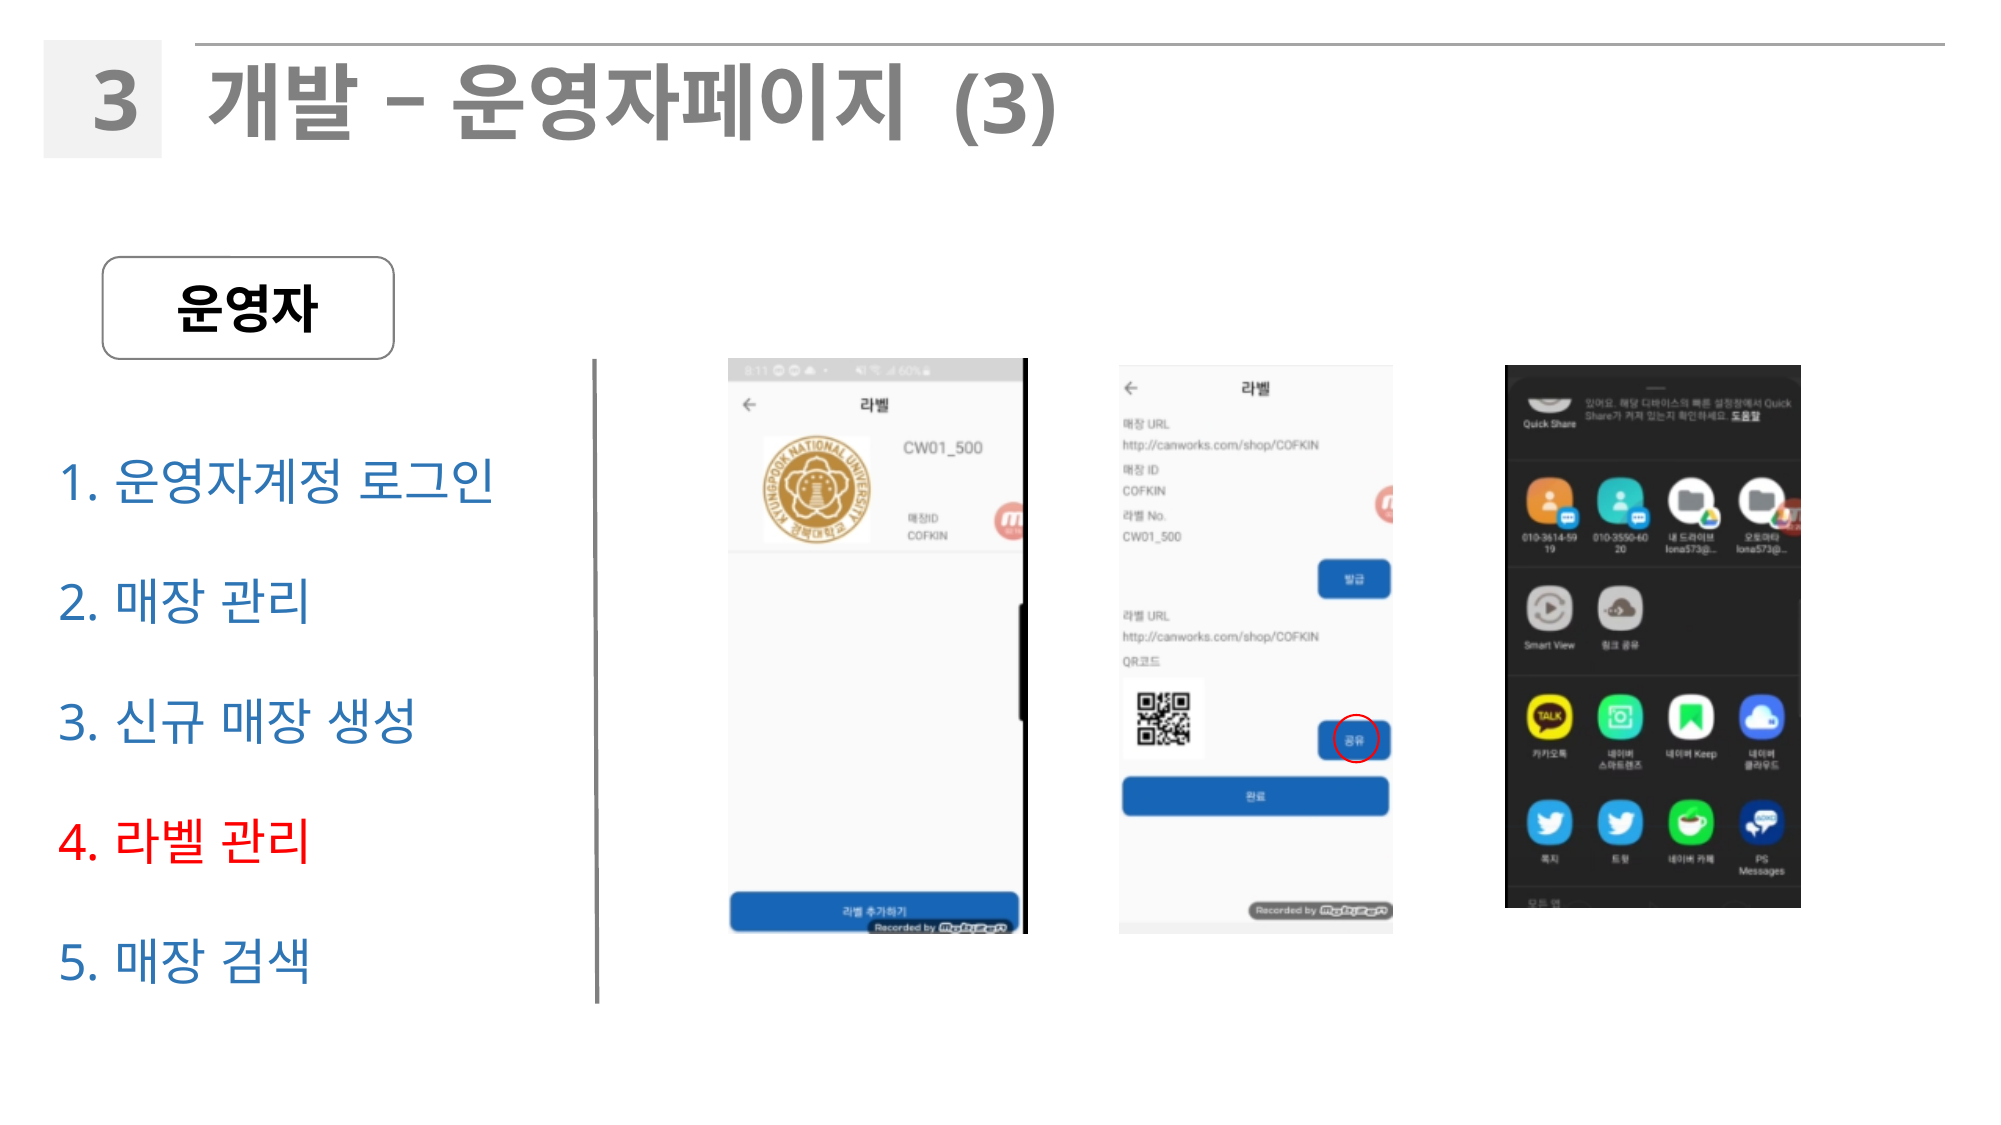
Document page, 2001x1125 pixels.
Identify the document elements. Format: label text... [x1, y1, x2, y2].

text_box 운영자계정 로그인 매장 관리 신규 매장 생성 라벨 관리 매장 검색 [43, 382, 594, 998]
text_box 운영자 [101, 255, 395, 360]
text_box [594, 358, 598, 1004]
text_box 개발 – 운영자페이지 (3) [191, 42, 1072, 158]
picture [728, 358, 1028, 934]
text_box [42, 39, 163, 159]
text_box 운영자계정 로그인 매장 관리 신규 매장 생성 라벨 관리 매장 검색 [598, 382, 608, 998]
text_box 3 [77, 39, 121, 155]
picture [1505, 365, 1801, 908]
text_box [1119, 365, 1393, 934]
